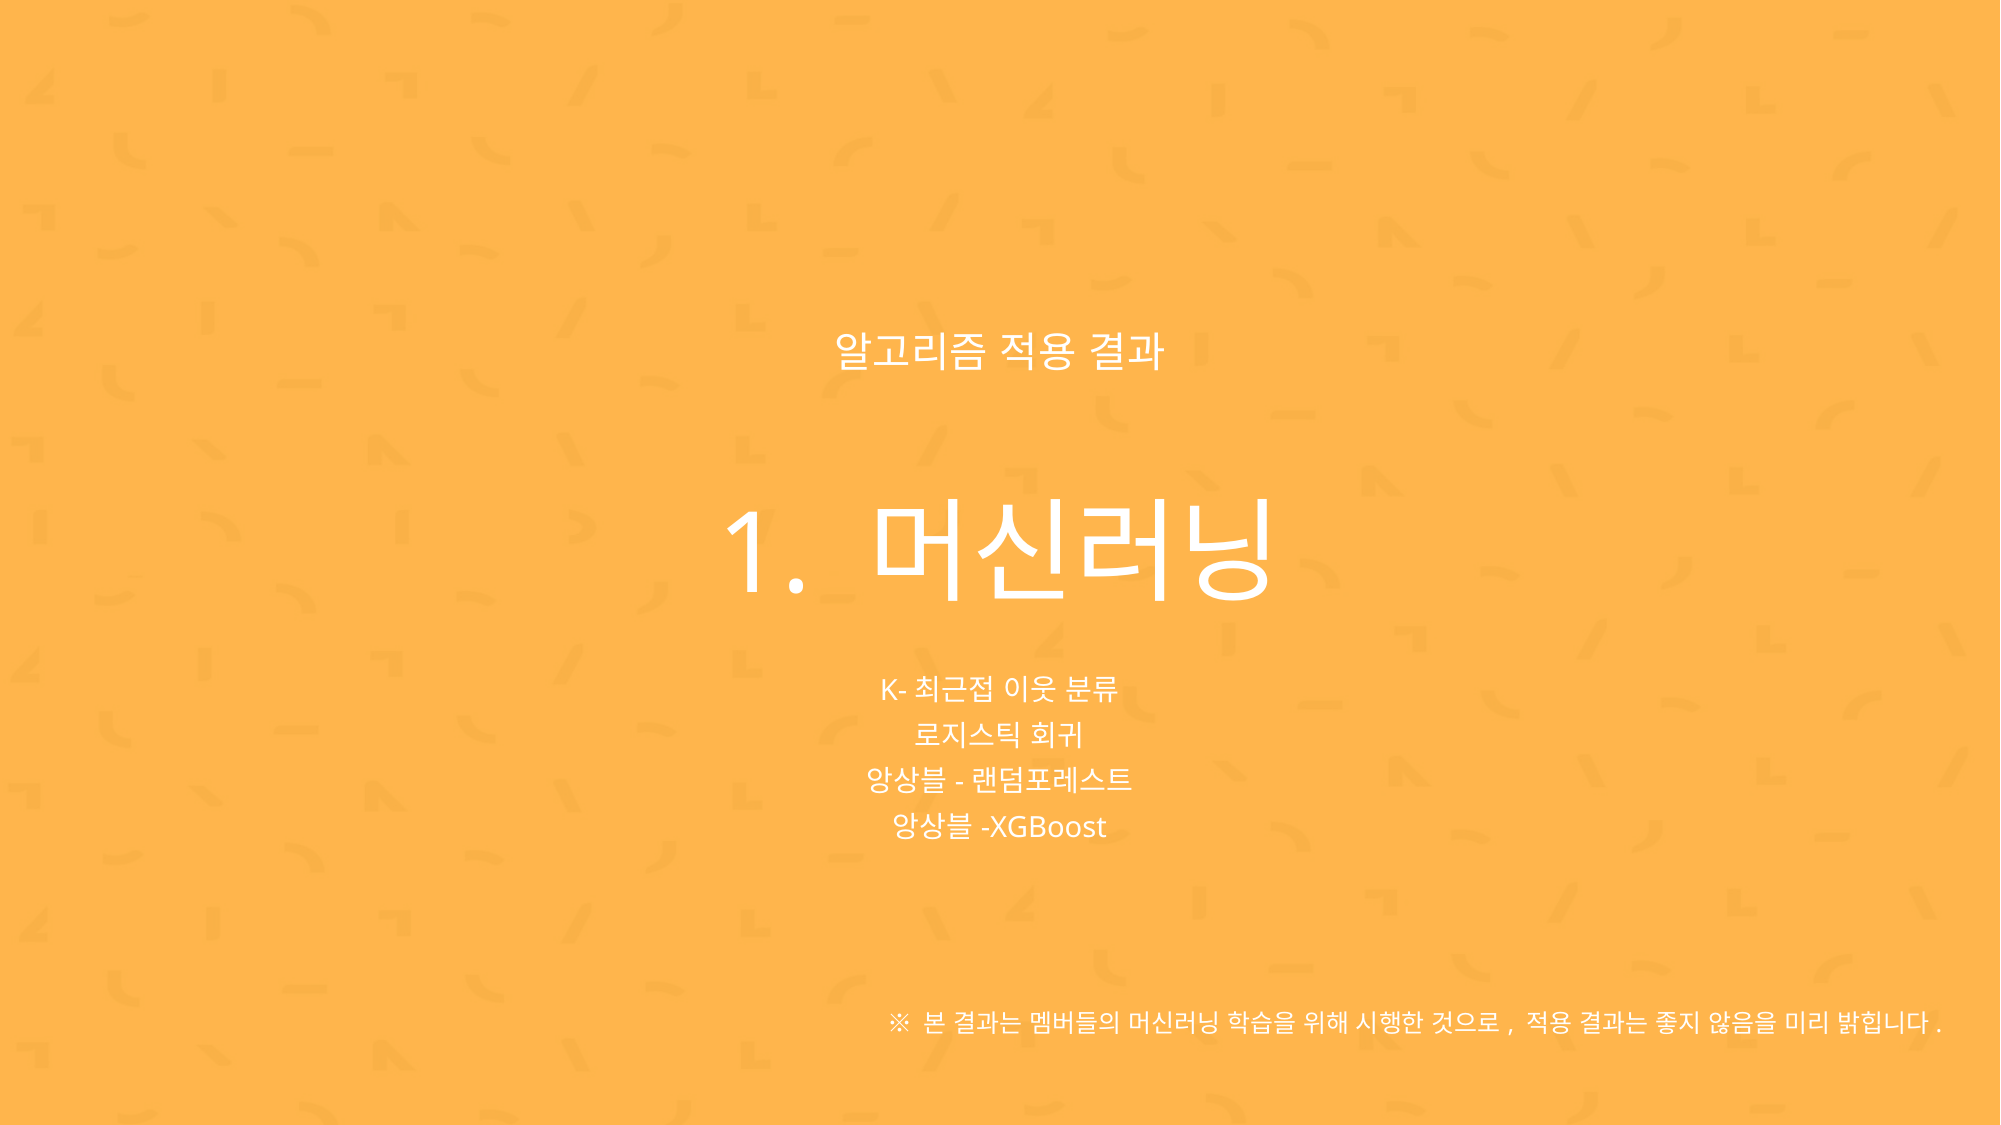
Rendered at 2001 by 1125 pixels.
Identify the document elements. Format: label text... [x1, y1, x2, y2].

text_box 알고리즘 적용 결과 1. 머신러닝 K-최근접 이웃 분류 로지스틱 회귀 앙상블-랜덤포레스트 앙상블-XGBoost [318, 324, 1682, 965]
text_box ※ 본 결과는 멤버들의 머신러닝 학습을 위해 시행한 것으로, 적용 결과는 좋지 않음을 미리 밝힙니다. [829, 991, 2000, 1046]
